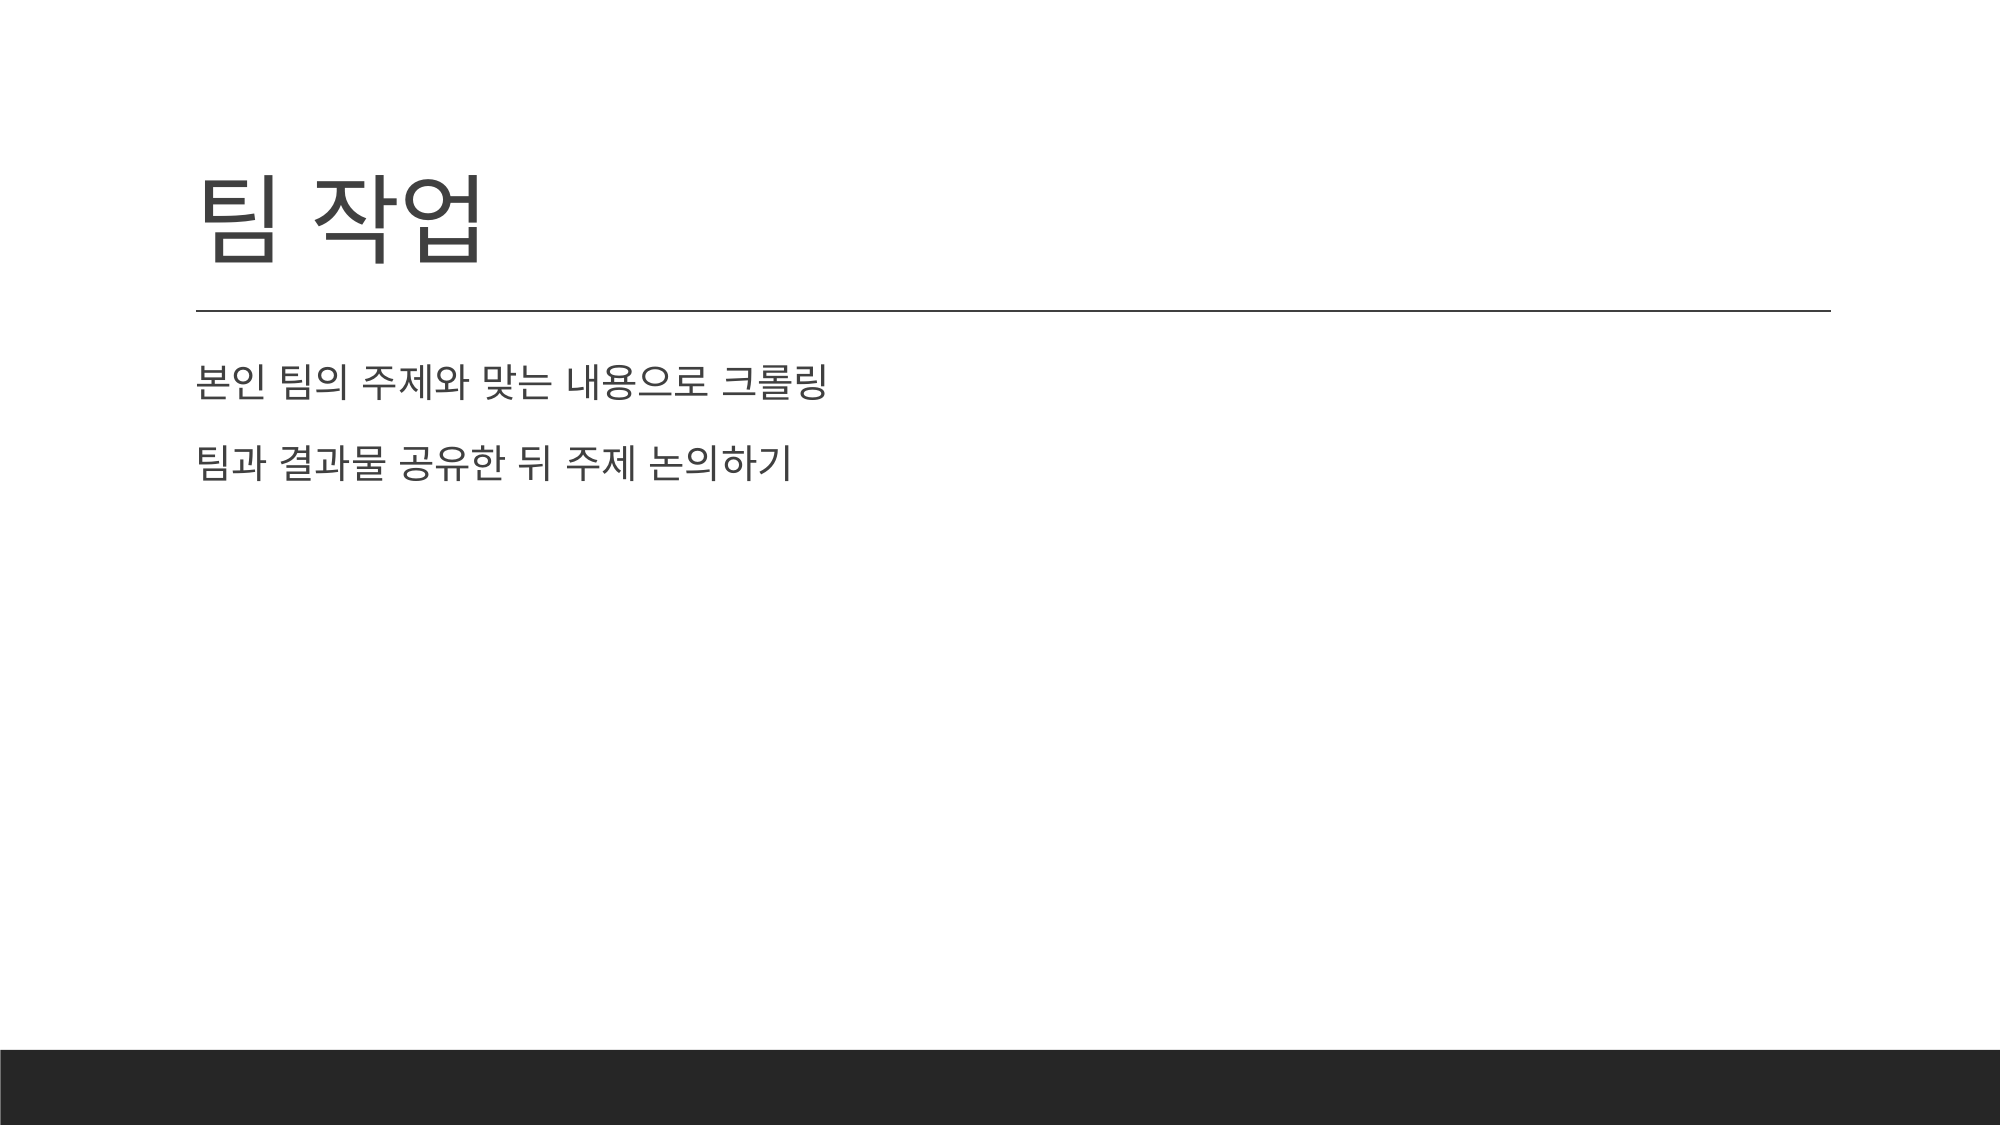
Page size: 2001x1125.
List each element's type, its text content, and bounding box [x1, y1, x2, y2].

title 팀 작업 [180, 47, 1830, 285]
list 본인 팀의 주제와 맞는 내용으로 크롤링 팀과 결과물 공유한 뒤 주제 논의하기 [180, 345, 1830, 963]
